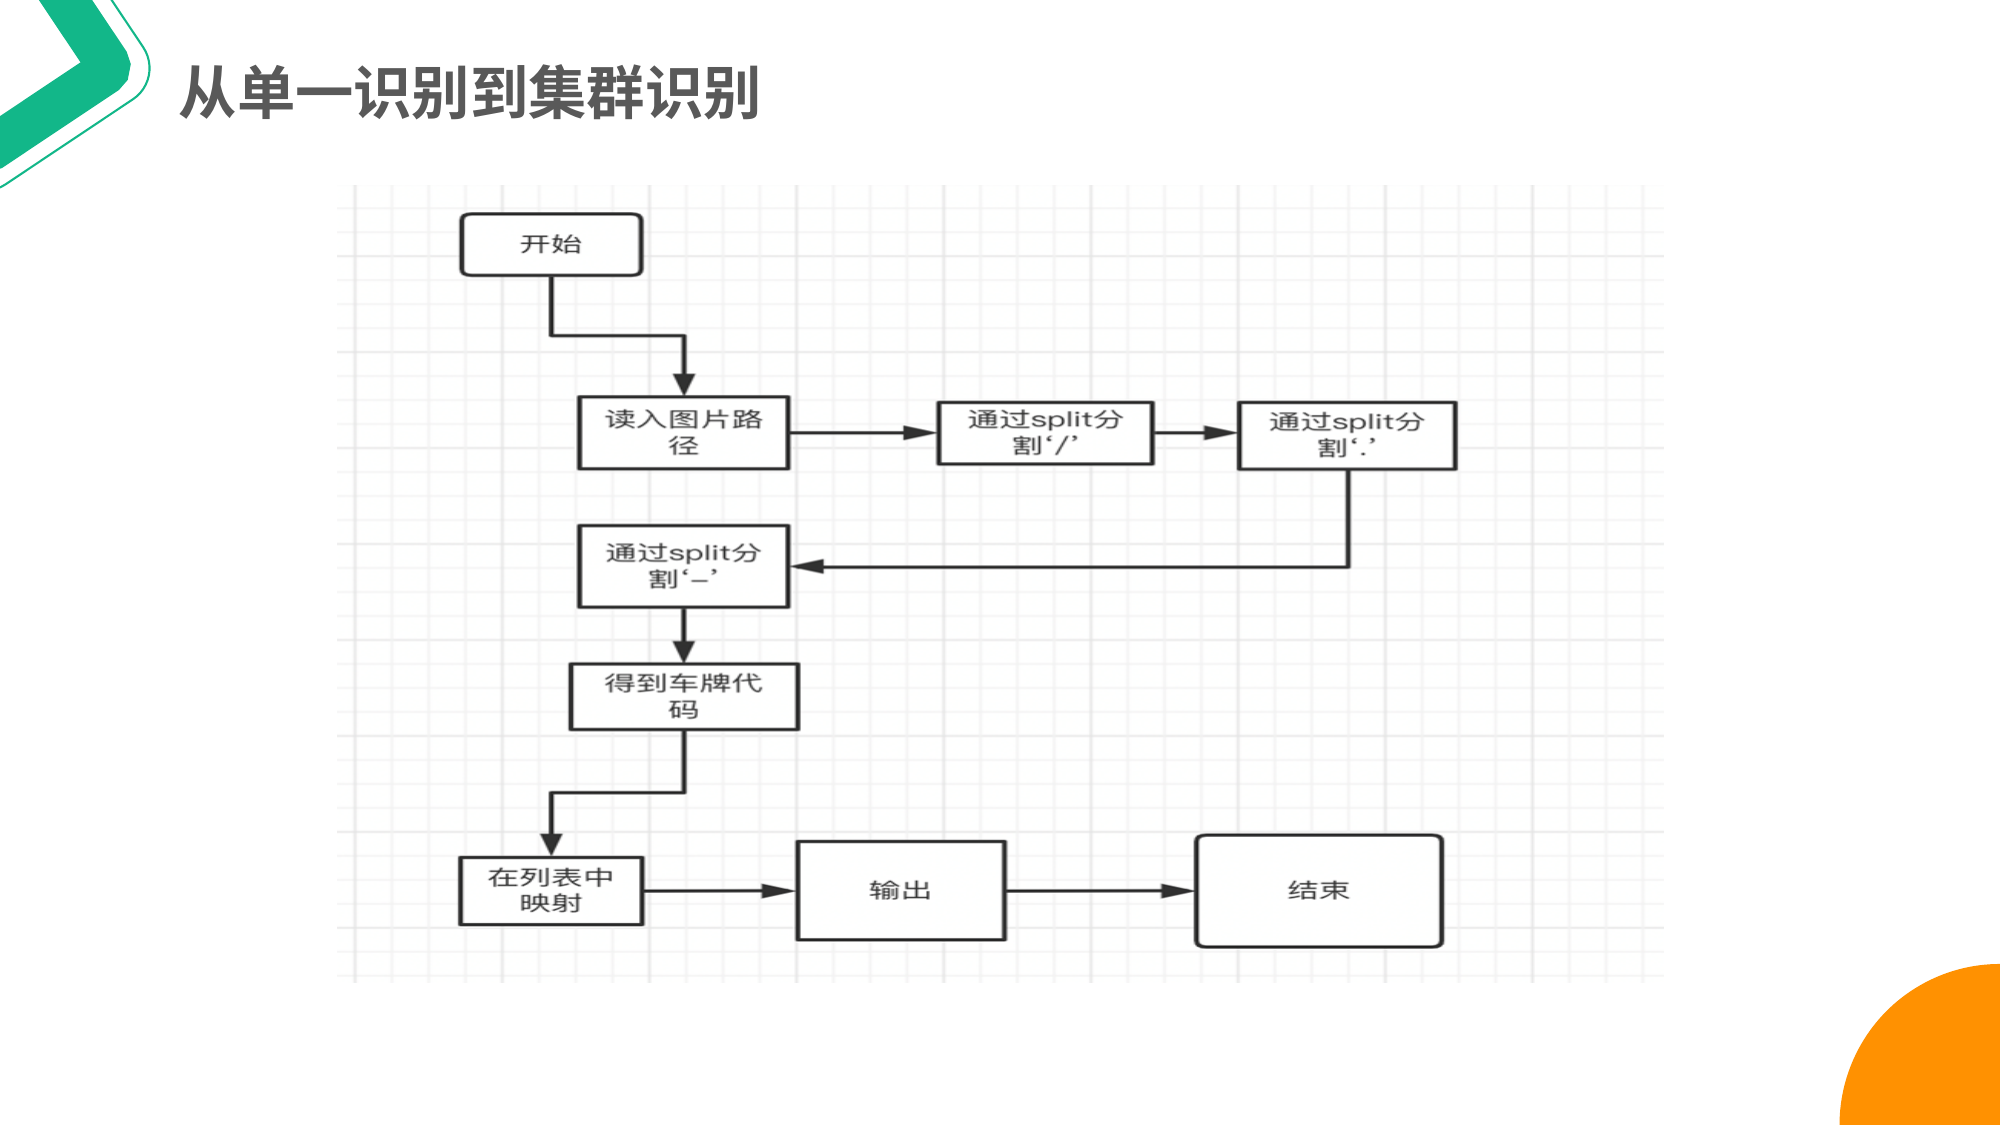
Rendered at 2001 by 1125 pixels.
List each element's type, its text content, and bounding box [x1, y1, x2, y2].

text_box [0, 0, 121, 161]
picture [337, 185, 1664, 984]
text_box [1839, 963, 2000, 1125]
text_box 从单一识别到集群识别 [164, 48, 969, 134]
